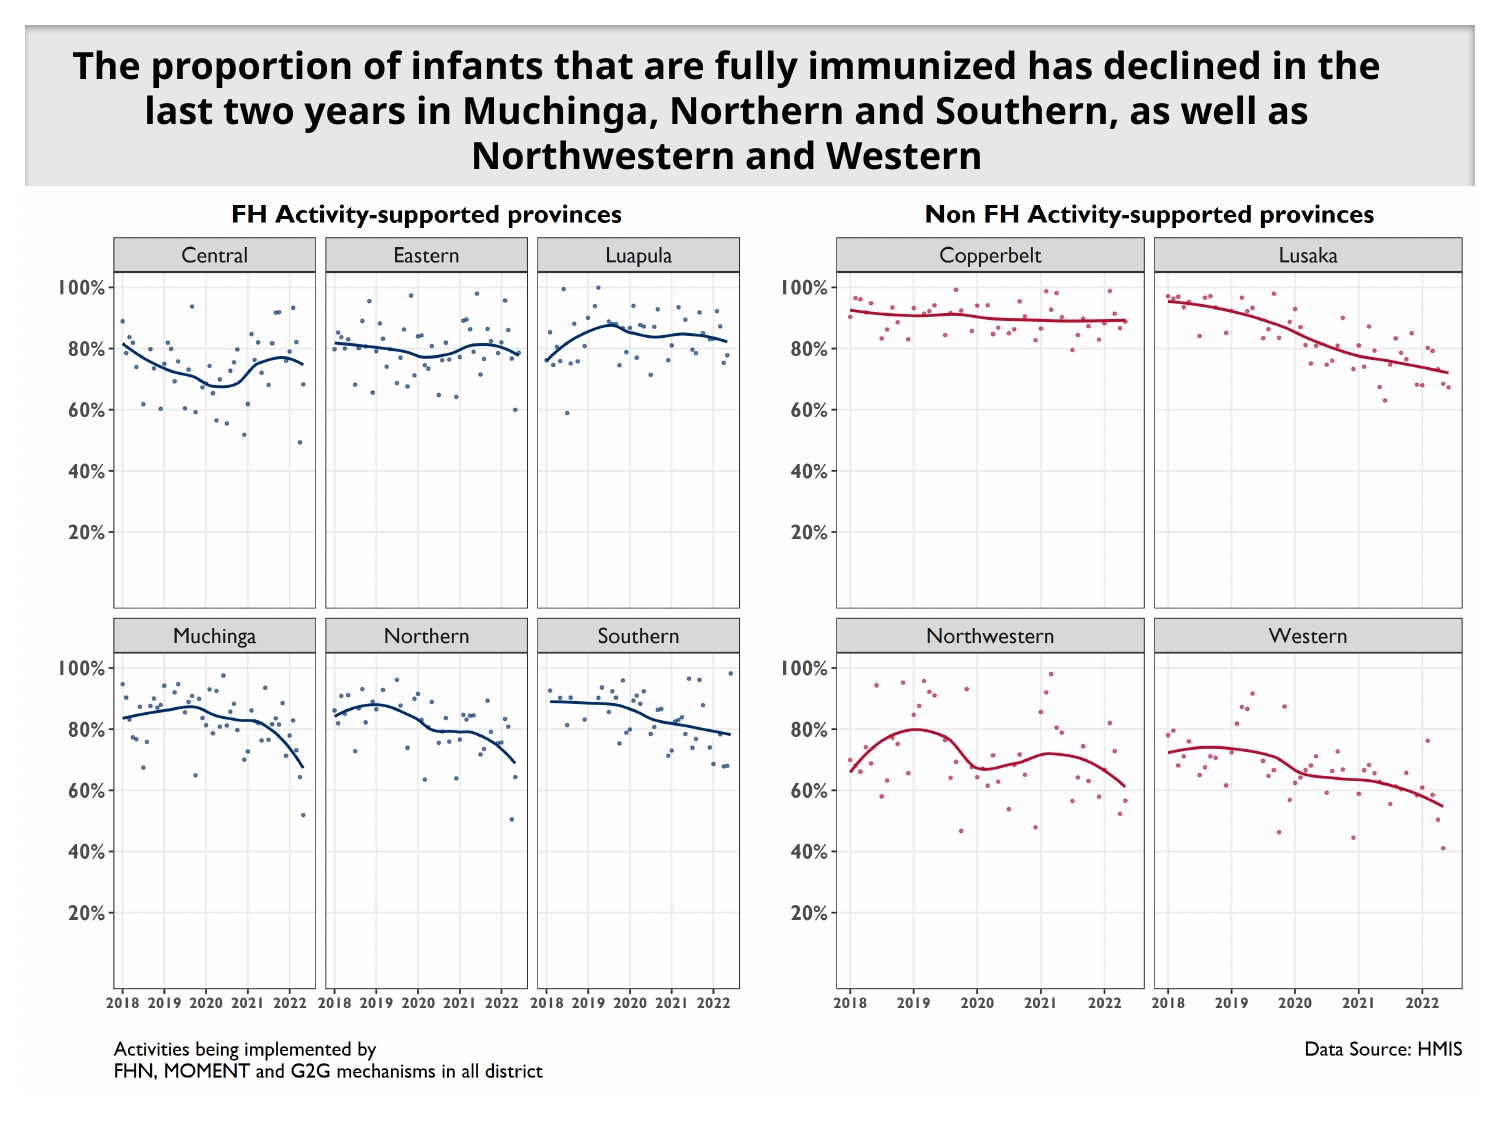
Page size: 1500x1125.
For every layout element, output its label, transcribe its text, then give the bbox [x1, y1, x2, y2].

picture [17, 186, 1481, 1101]
text_box The proportion of infants that are fully immunized has declined in the last two years in Muchinga, Northern and Southern, as well as Northwestern and Western [49, 34, 1405, 185]
